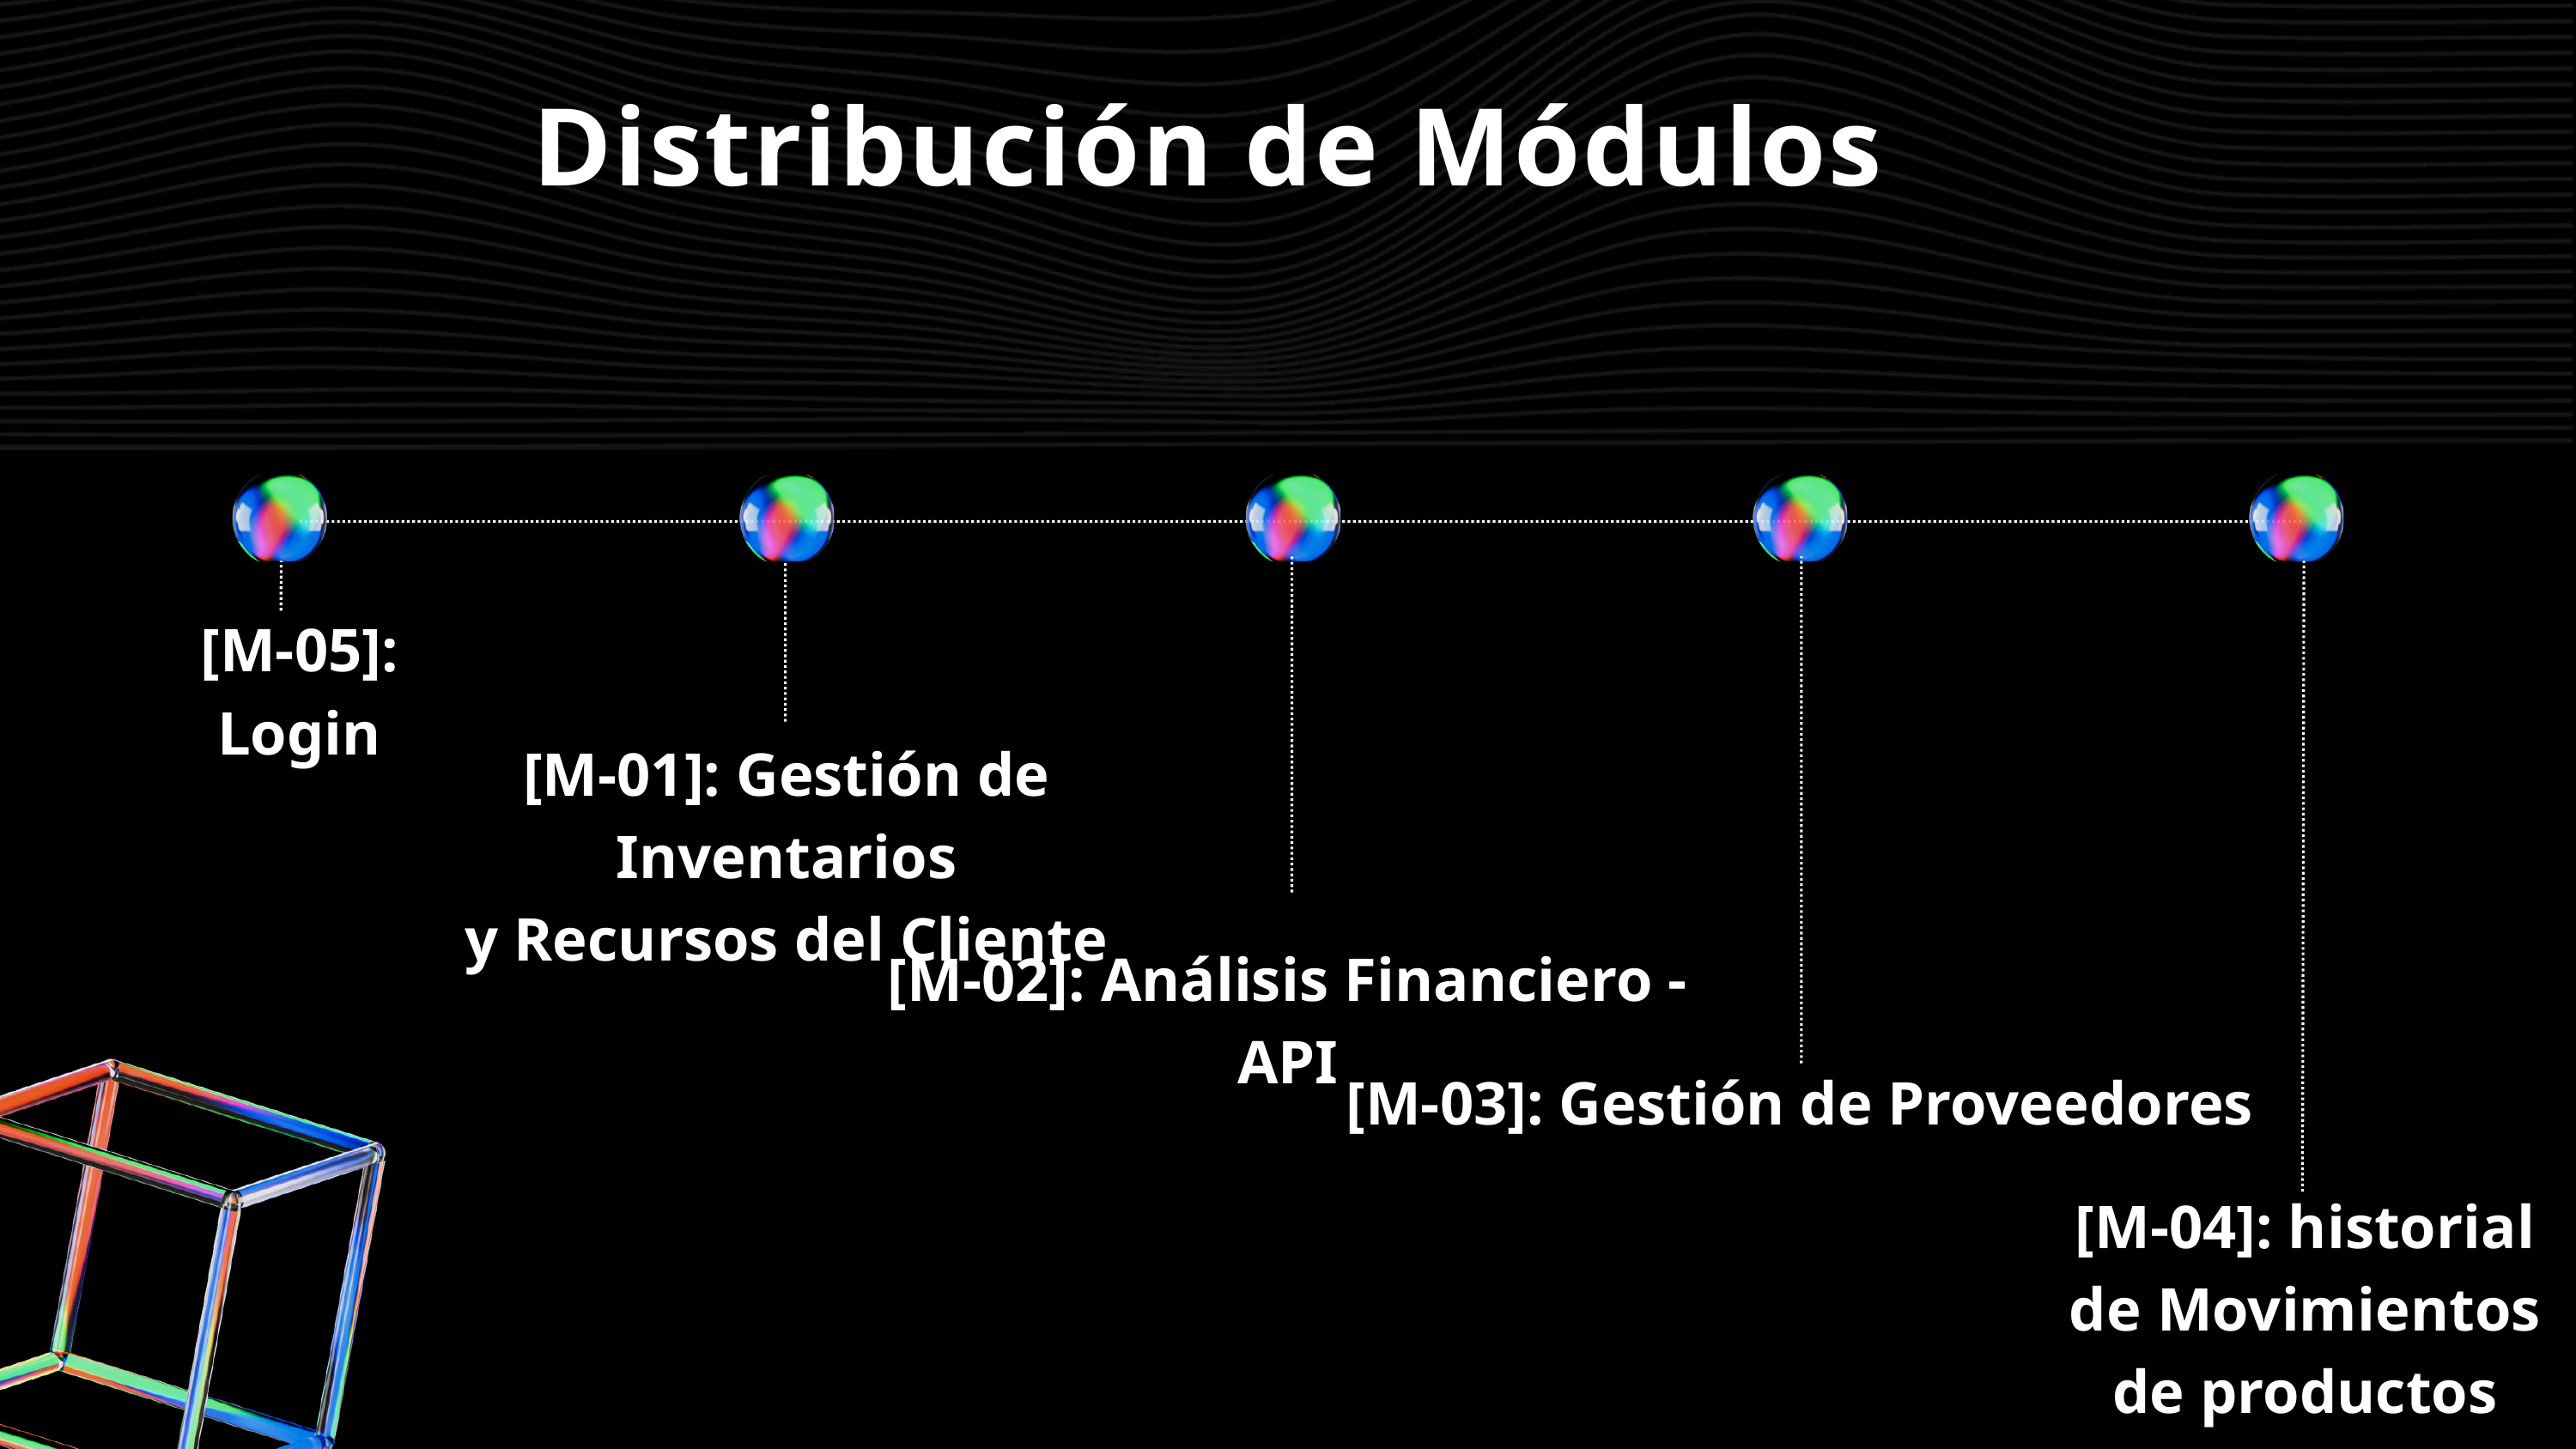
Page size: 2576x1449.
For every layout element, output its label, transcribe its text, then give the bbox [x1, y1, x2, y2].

text_box [232, 475, 327, 561]
text_box [0, 0, 2576, 450]
text_box [M-05]: Login [112, 601, 487, 767]
text_box [M-02]: Análisis Financiero - API [830, 930, 1746, 1096]
text_box [1753, 475, 1848, 561]
text_box [2249, 475, 2344, 561]
text_box [M-04]: historial de Movimientos de productos [2034, 1177, 2576, 1426]
text_box [1245, 475, 1341, 561]
text_box [738, 475, 835, 561]
text_box [M-01]: Gestión de Inventarios y Recursos del Cliente [346, 724, 1227, 973]
text_box [M-03]: Gestión de Proveedores [1344, 1053, 2256, 1137]
text_box Distribución de Módulos [532, 88, 2361, 208]
text_box [0, 1058, 386, 1449]
